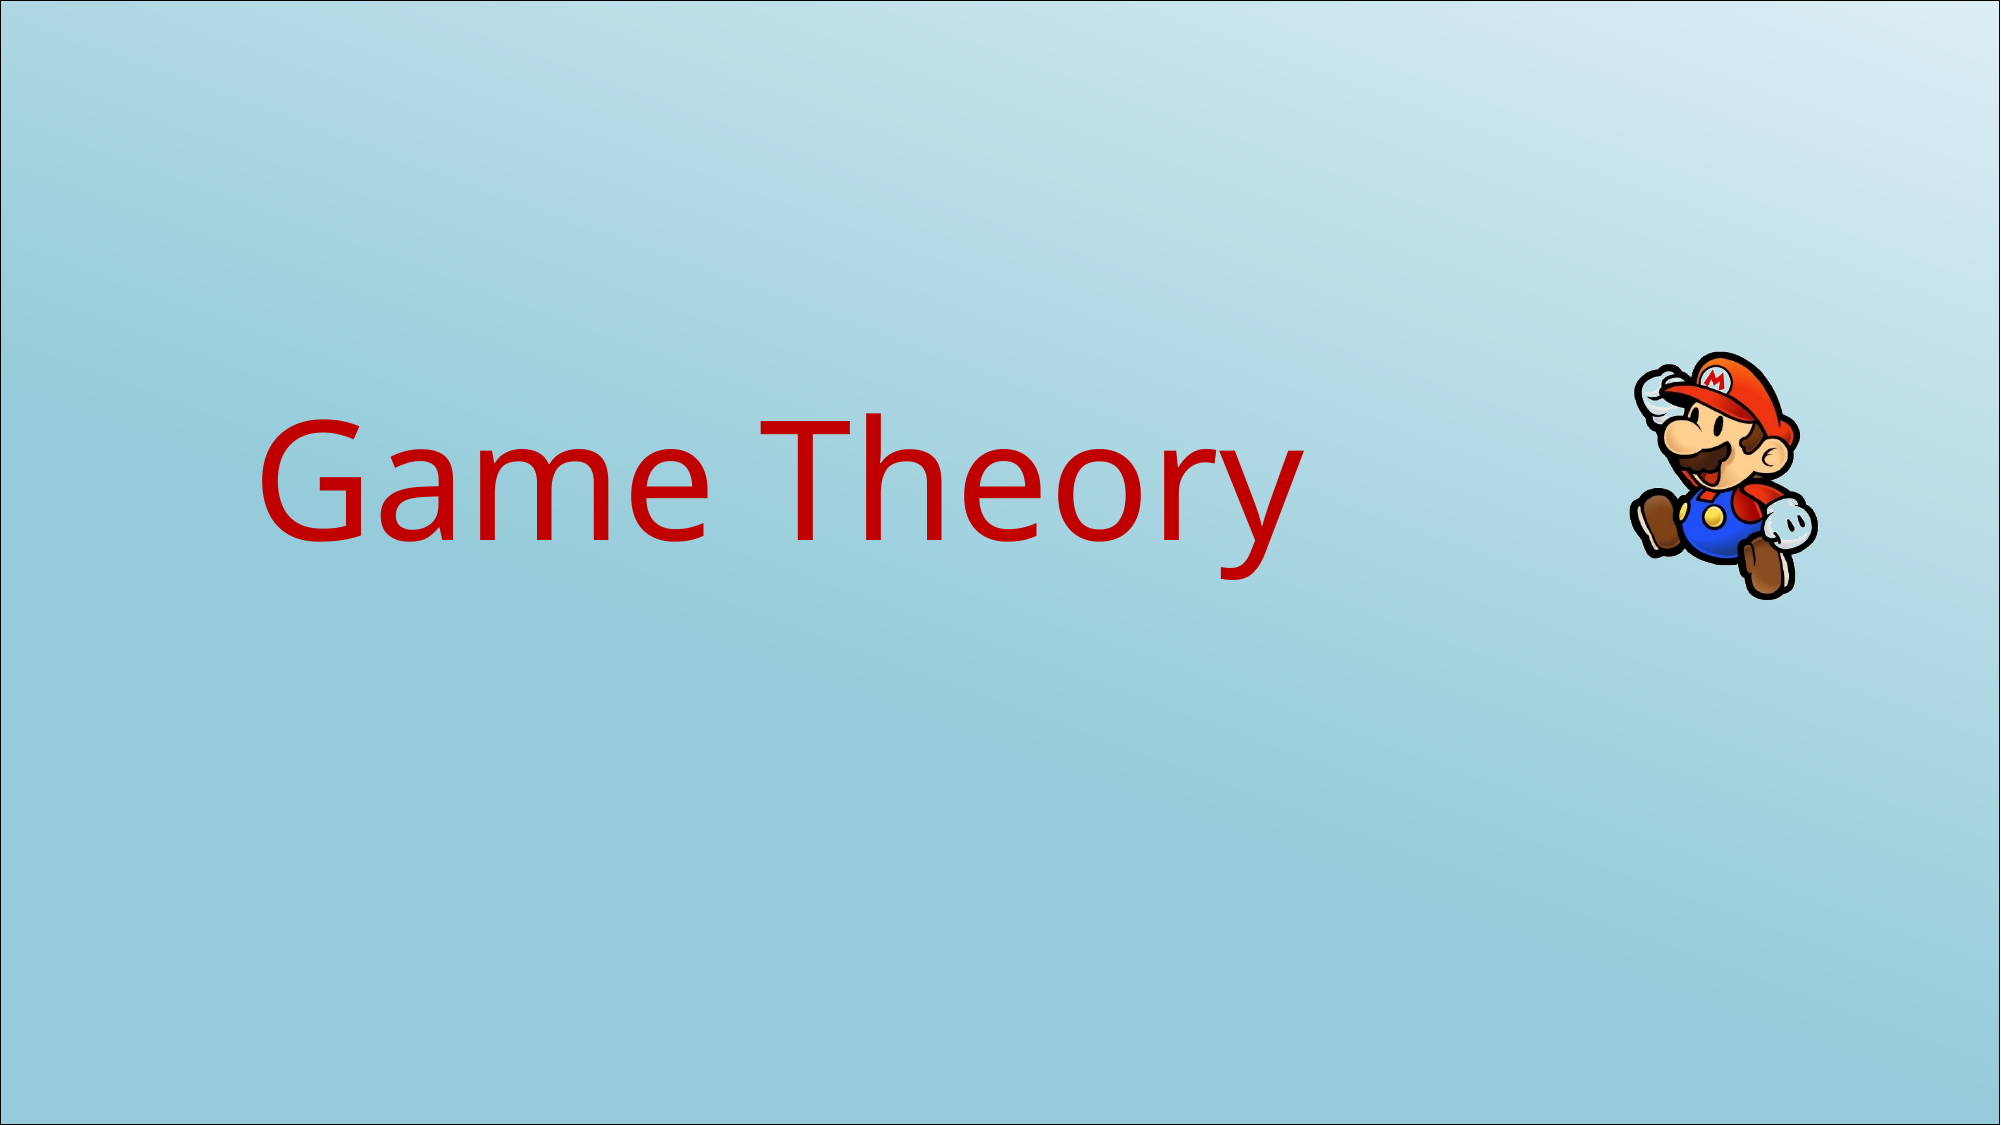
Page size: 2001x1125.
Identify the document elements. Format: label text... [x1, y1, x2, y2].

text_box [0, 0, 2000, 1125]
picture [1580, 332, 1867, 619]
text_box Game Theory [237, 366, 1580, 582]
